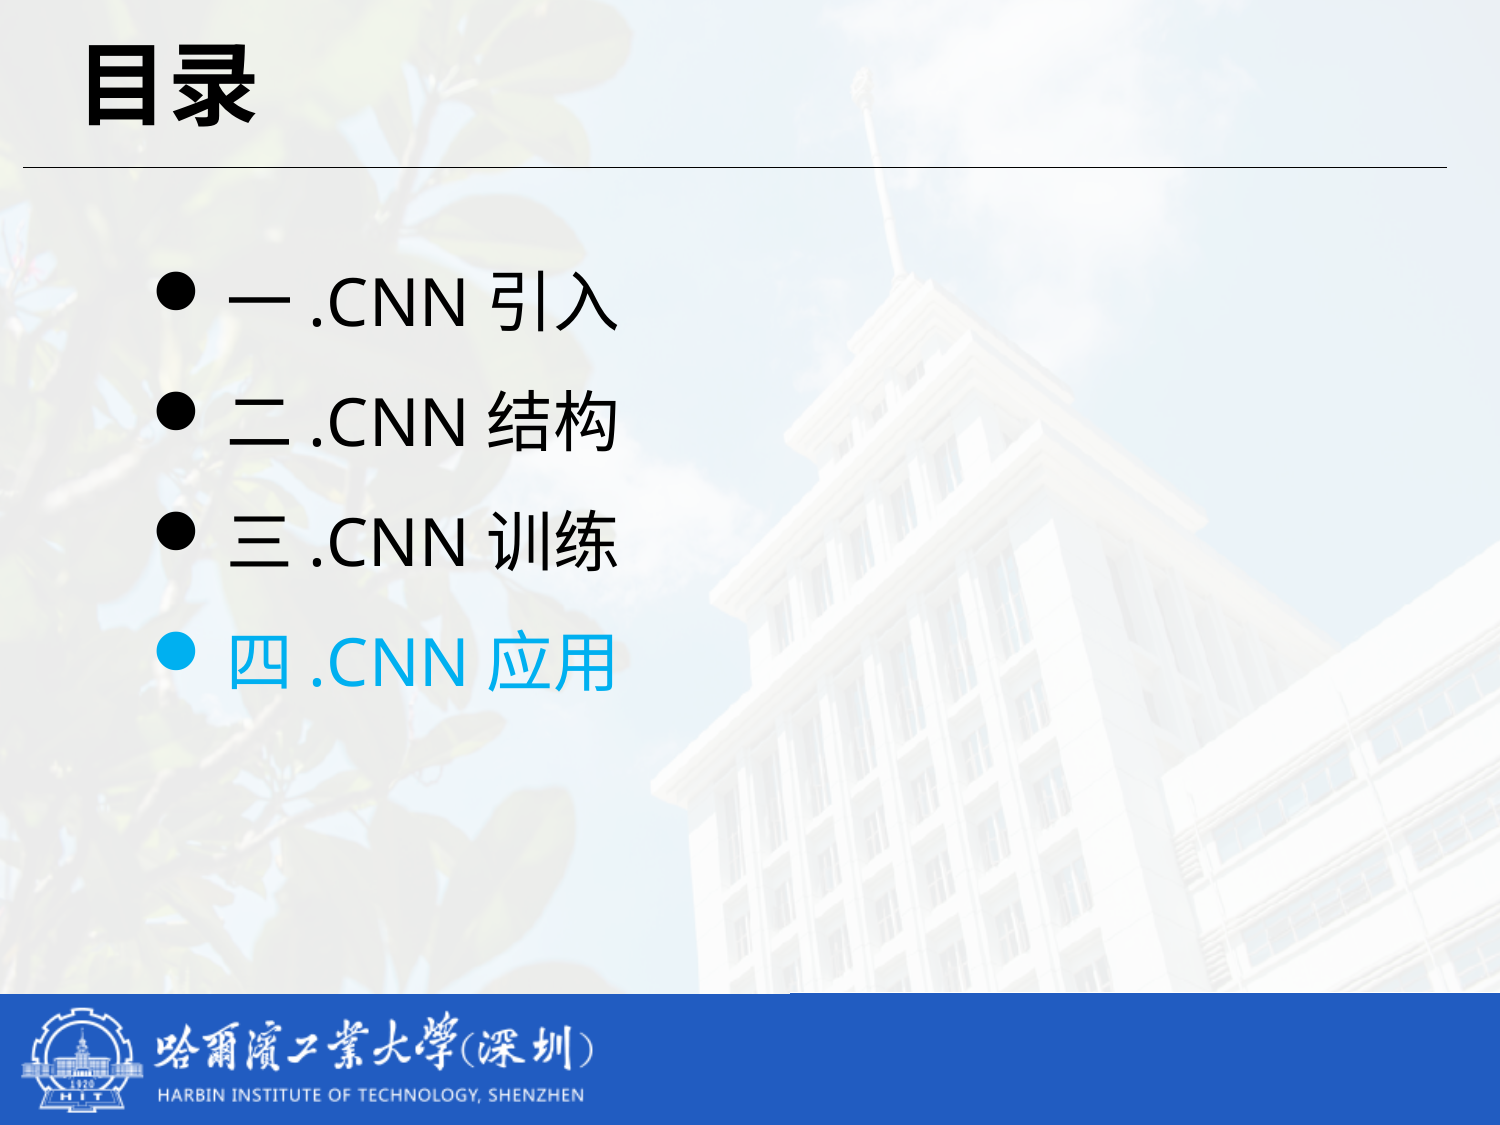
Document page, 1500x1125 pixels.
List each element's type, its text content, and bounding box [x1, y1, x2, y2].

text_box 目录 [61, 19, 791, 145]
picture [0, 992, 1500, 1125]
text_box 一.CNN引入 二.CNN结构 三.CNN训练 四.CNN应用 [136, 212, 1298, 707]
